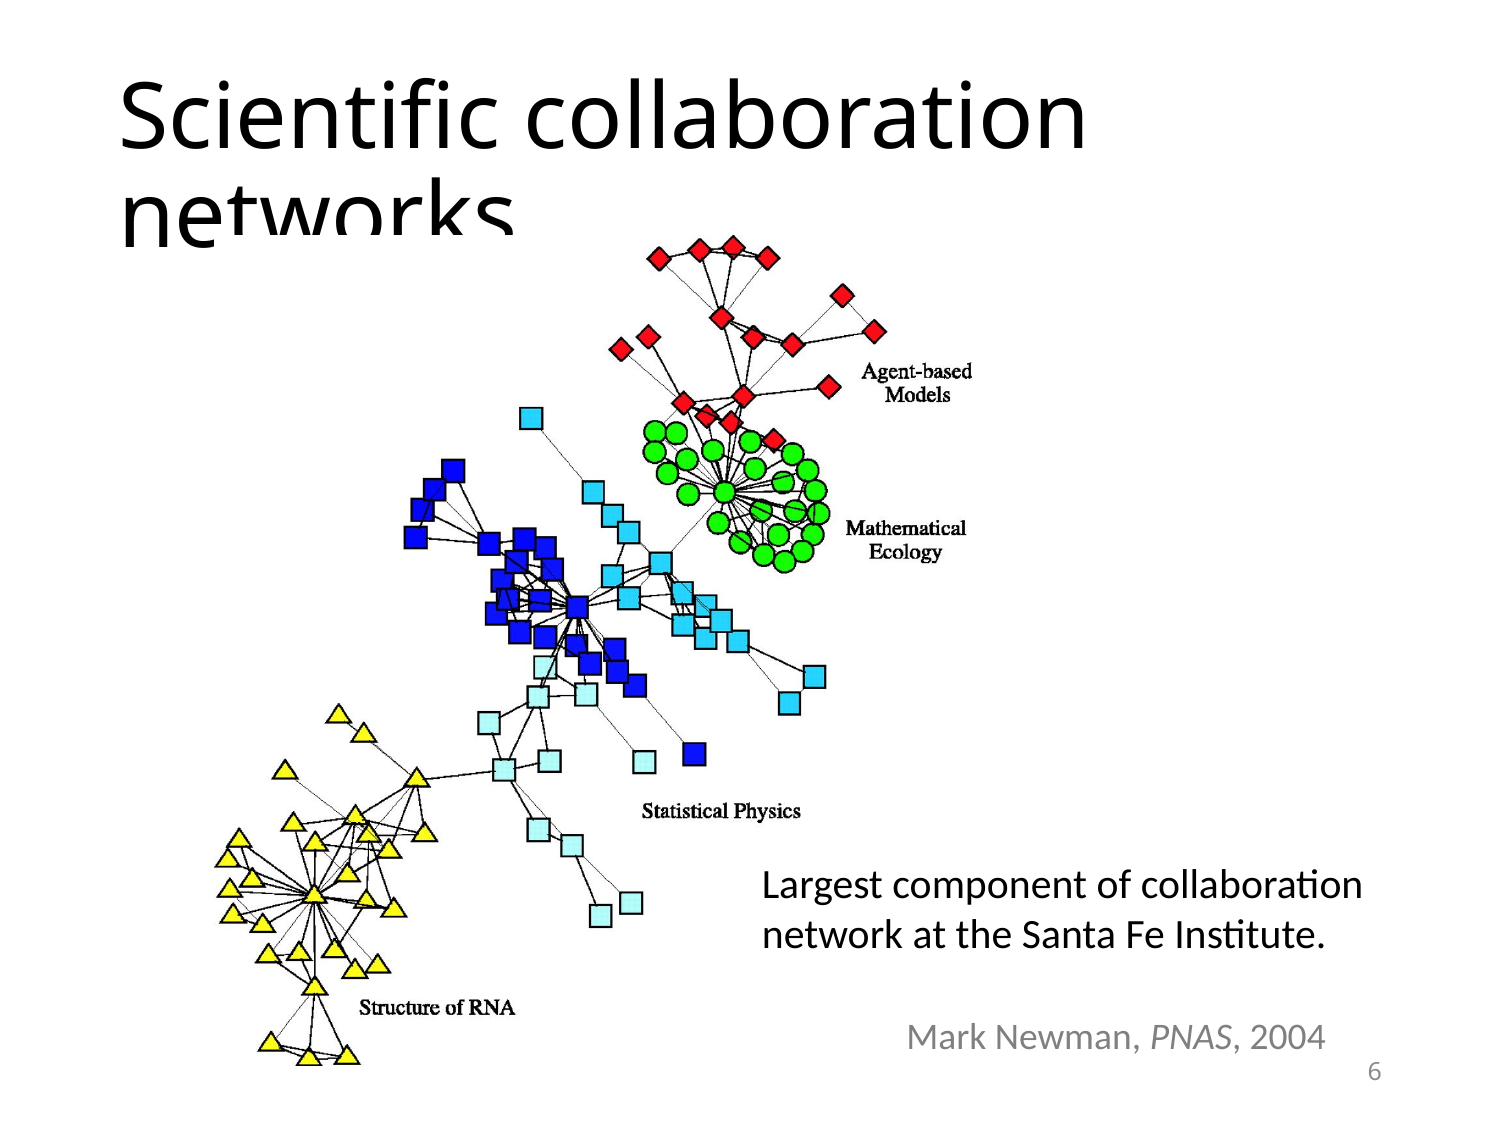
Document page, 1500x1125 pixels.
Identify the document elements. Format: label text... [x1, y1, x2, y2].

title Scientific collaboration networks [103, 59, 1397, 278]
text_box Mark Newman, PNAS, 2004 [972, 1004, 1360, 1065]
picture [214, 235, 972, 1066]
slide_number 6 [1059, 1042, 1397, 1103]
text_box Largest component of collaboration network at the Santa Fe Institute. [972, 849, 1461, 965]
